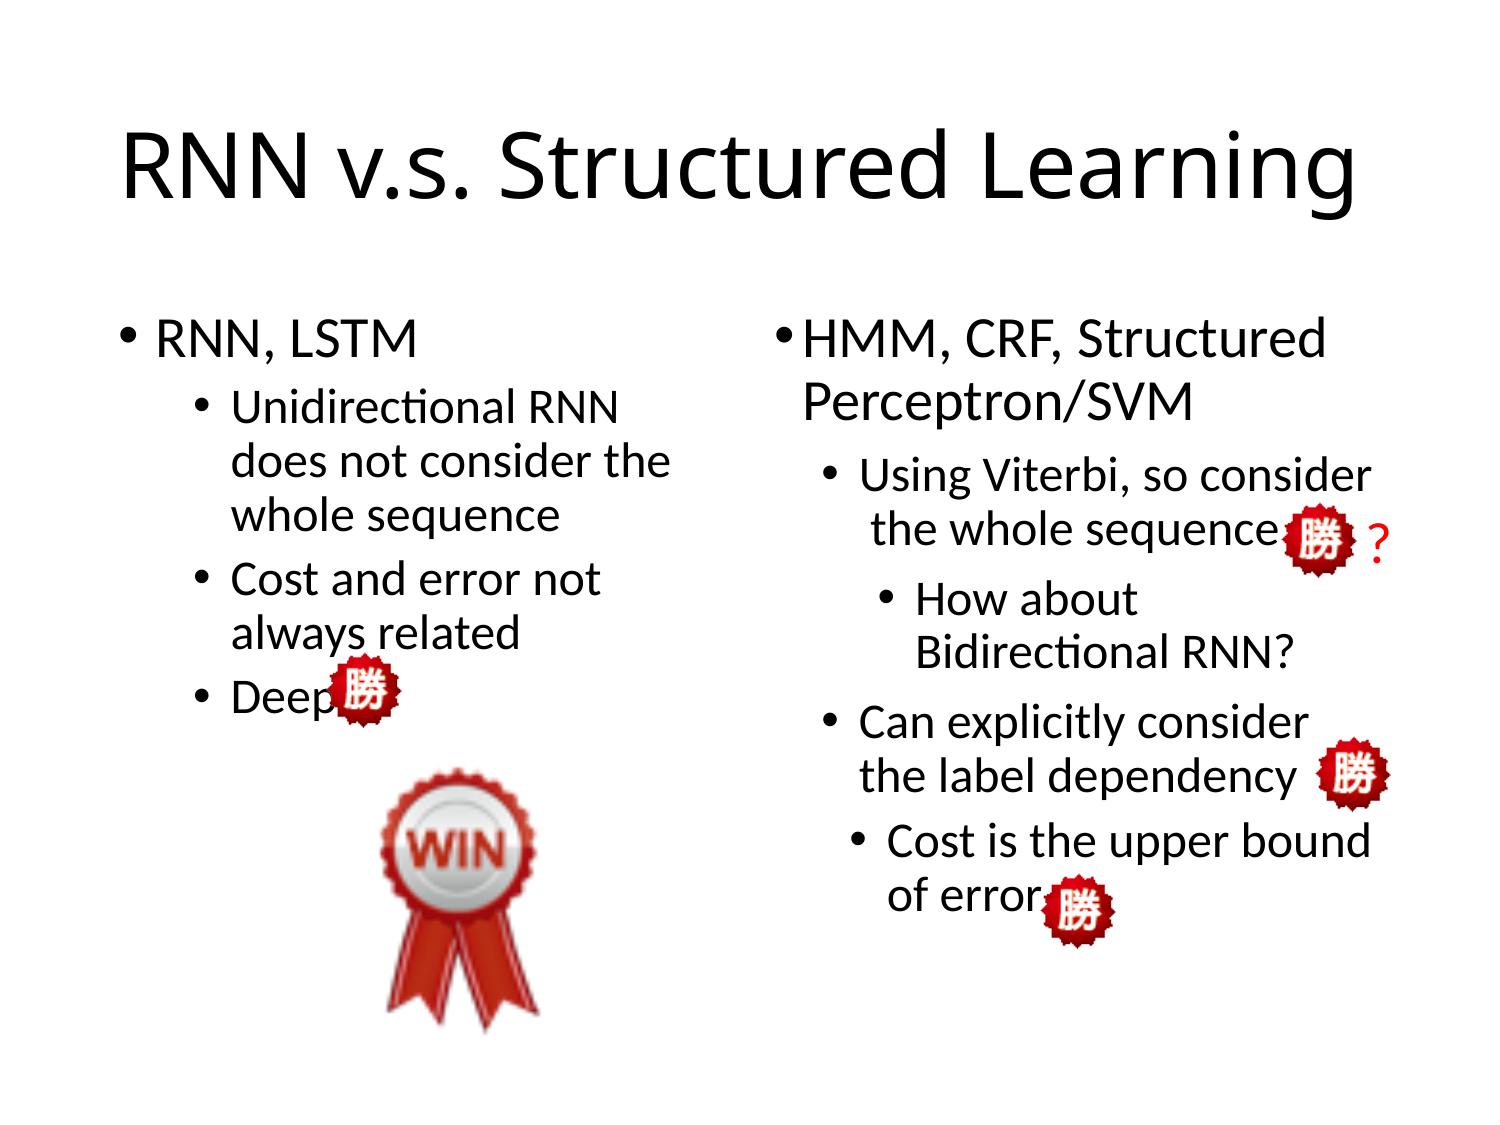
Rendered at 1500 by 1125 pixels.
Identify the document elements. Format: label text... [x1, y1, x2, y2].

picture [1039, 872, 1118, 951]
picture [1314, 735, 1393, 814]
title RNN v.s. Structured Learning [103, 59, 1397, 278]
text_box ? [1350, 497, 1443, 583]
picture [325, 651, 404, 730]
list RNN, LSTM Unidirectional RNN does not consider the whole sequence Cost and error not always related Deep [103, 299, 741, 1014]
picture [308, 749, 615, 1056]
list HMM, CRF, Structured Perceptron/SVM Using Viterbi, so consider the whole sequence How about Bidirectional RNN? Can explicitly consider the label dependency Cost is the upper bound of error [759, 299, 1397, 1056]
picture [1280, 501, 1359, 580]
